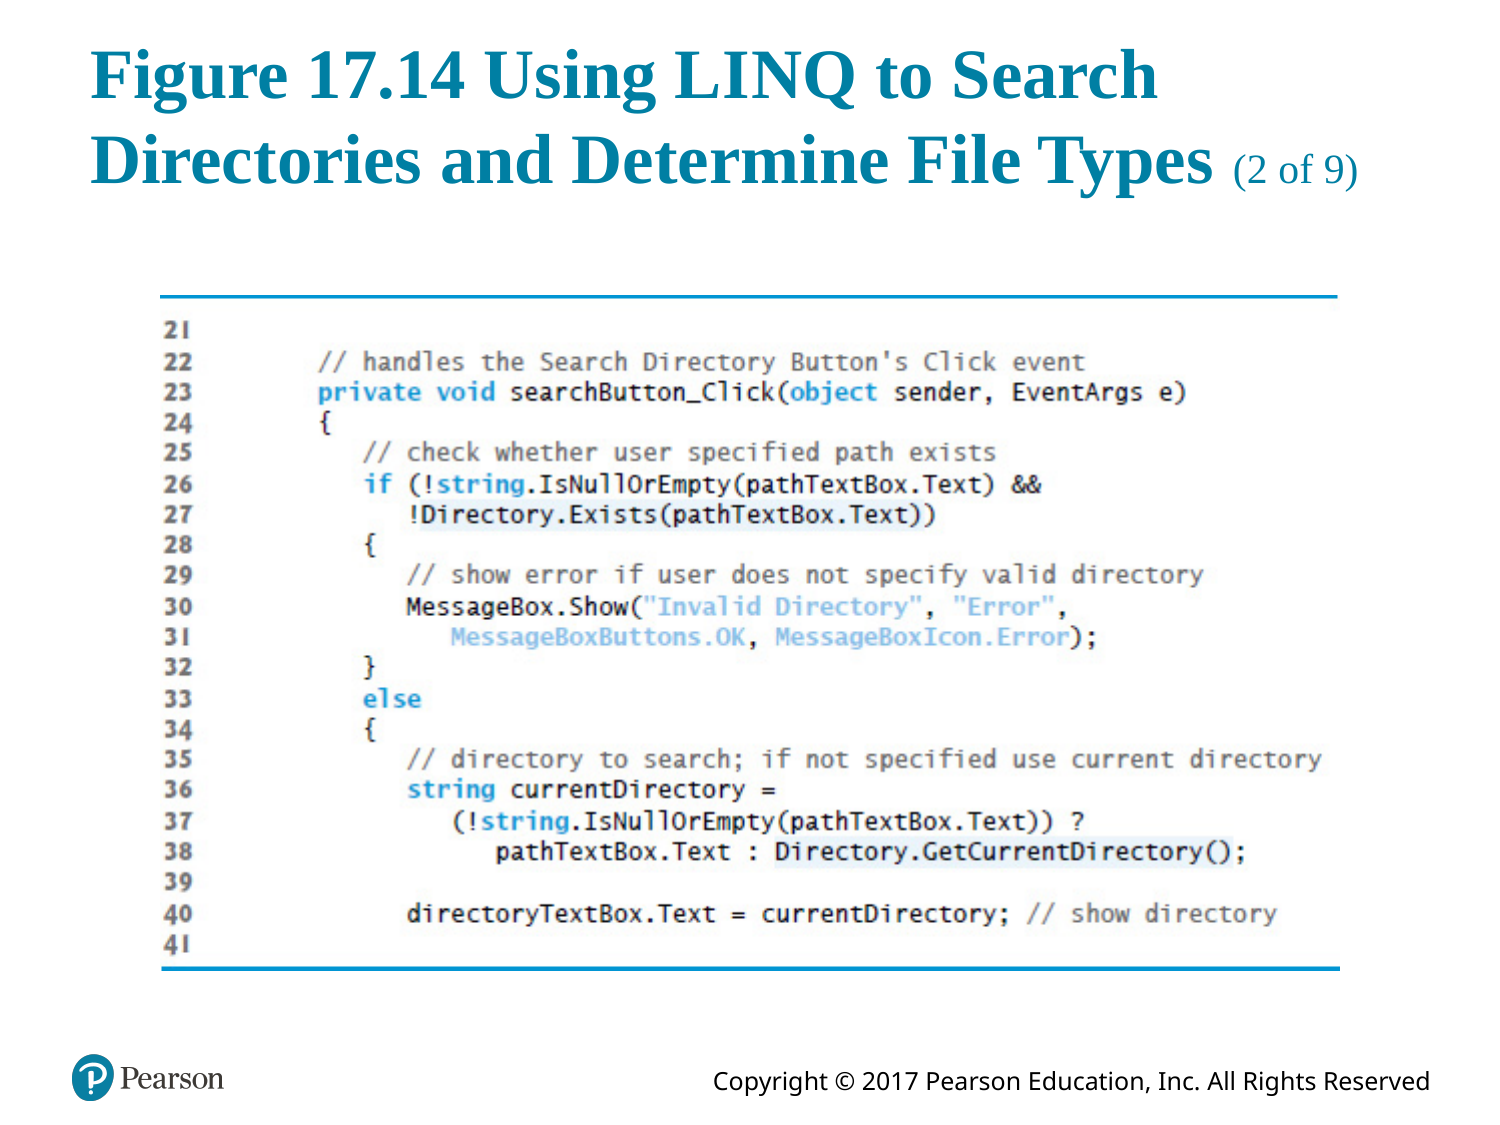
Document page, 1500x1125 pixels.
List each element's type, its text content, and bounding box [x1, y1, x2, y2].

picture [98, 1054, 224, 1101]
picture [72, 1087, 83, 1101]
picture [80, 1063, 106, 1088]
picture [72, 1054, 88, 1070]
picture [160, 295, 1340, 971]
title Figure 17.14 Using L I N Q to Search Directories and Determine File Types (2 of 9) [75, 37, 1425, 213]
